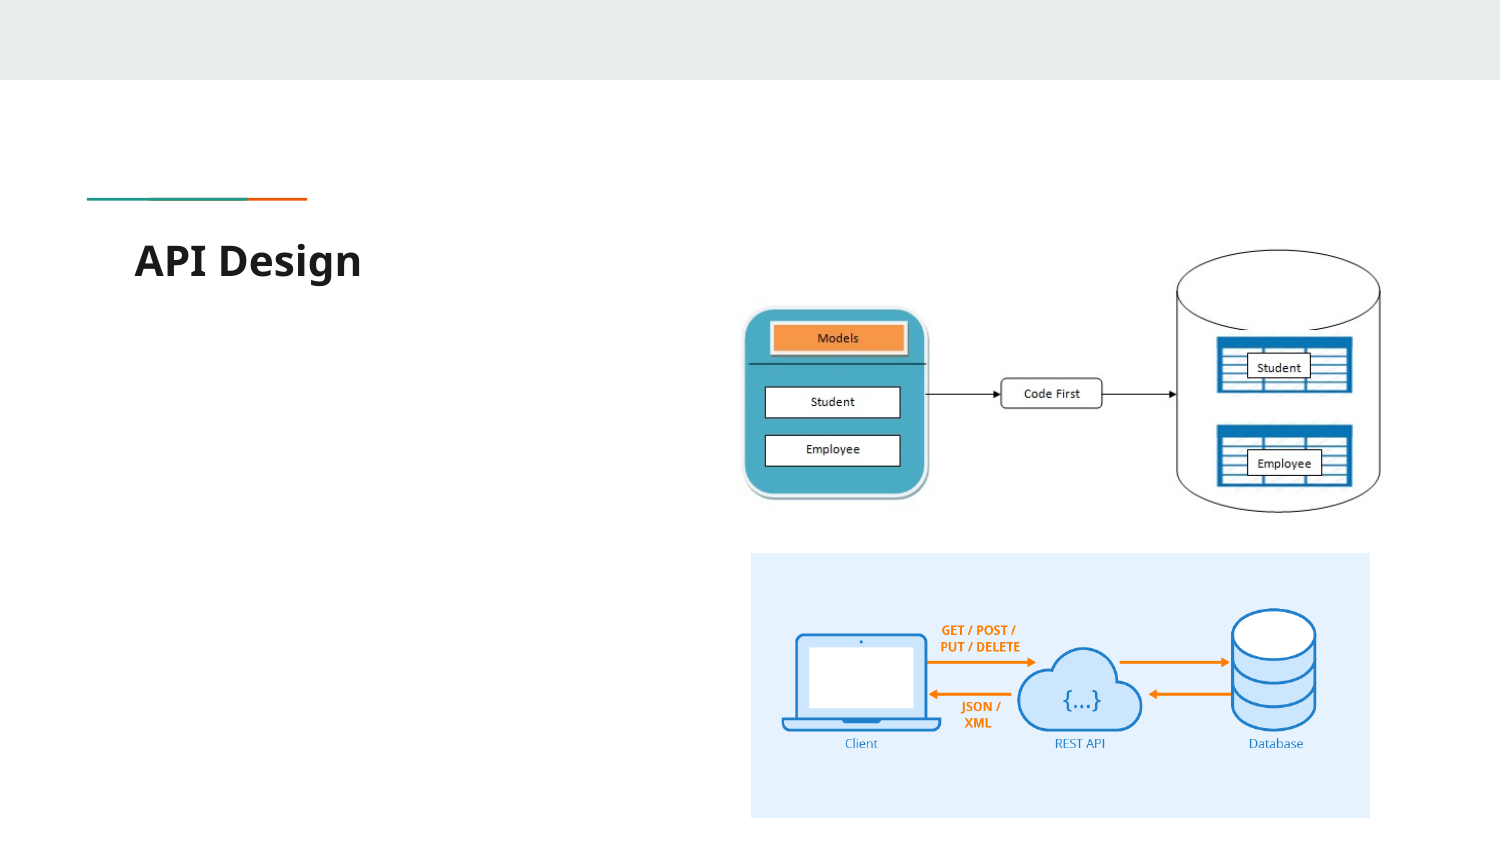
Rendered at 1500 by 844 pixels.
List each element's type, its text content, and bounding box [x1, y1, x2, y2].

picture [751, 553, 1371, 818]
picture [735, 216, 1387, 517]
title API Design [119, 216, 733, 305]
